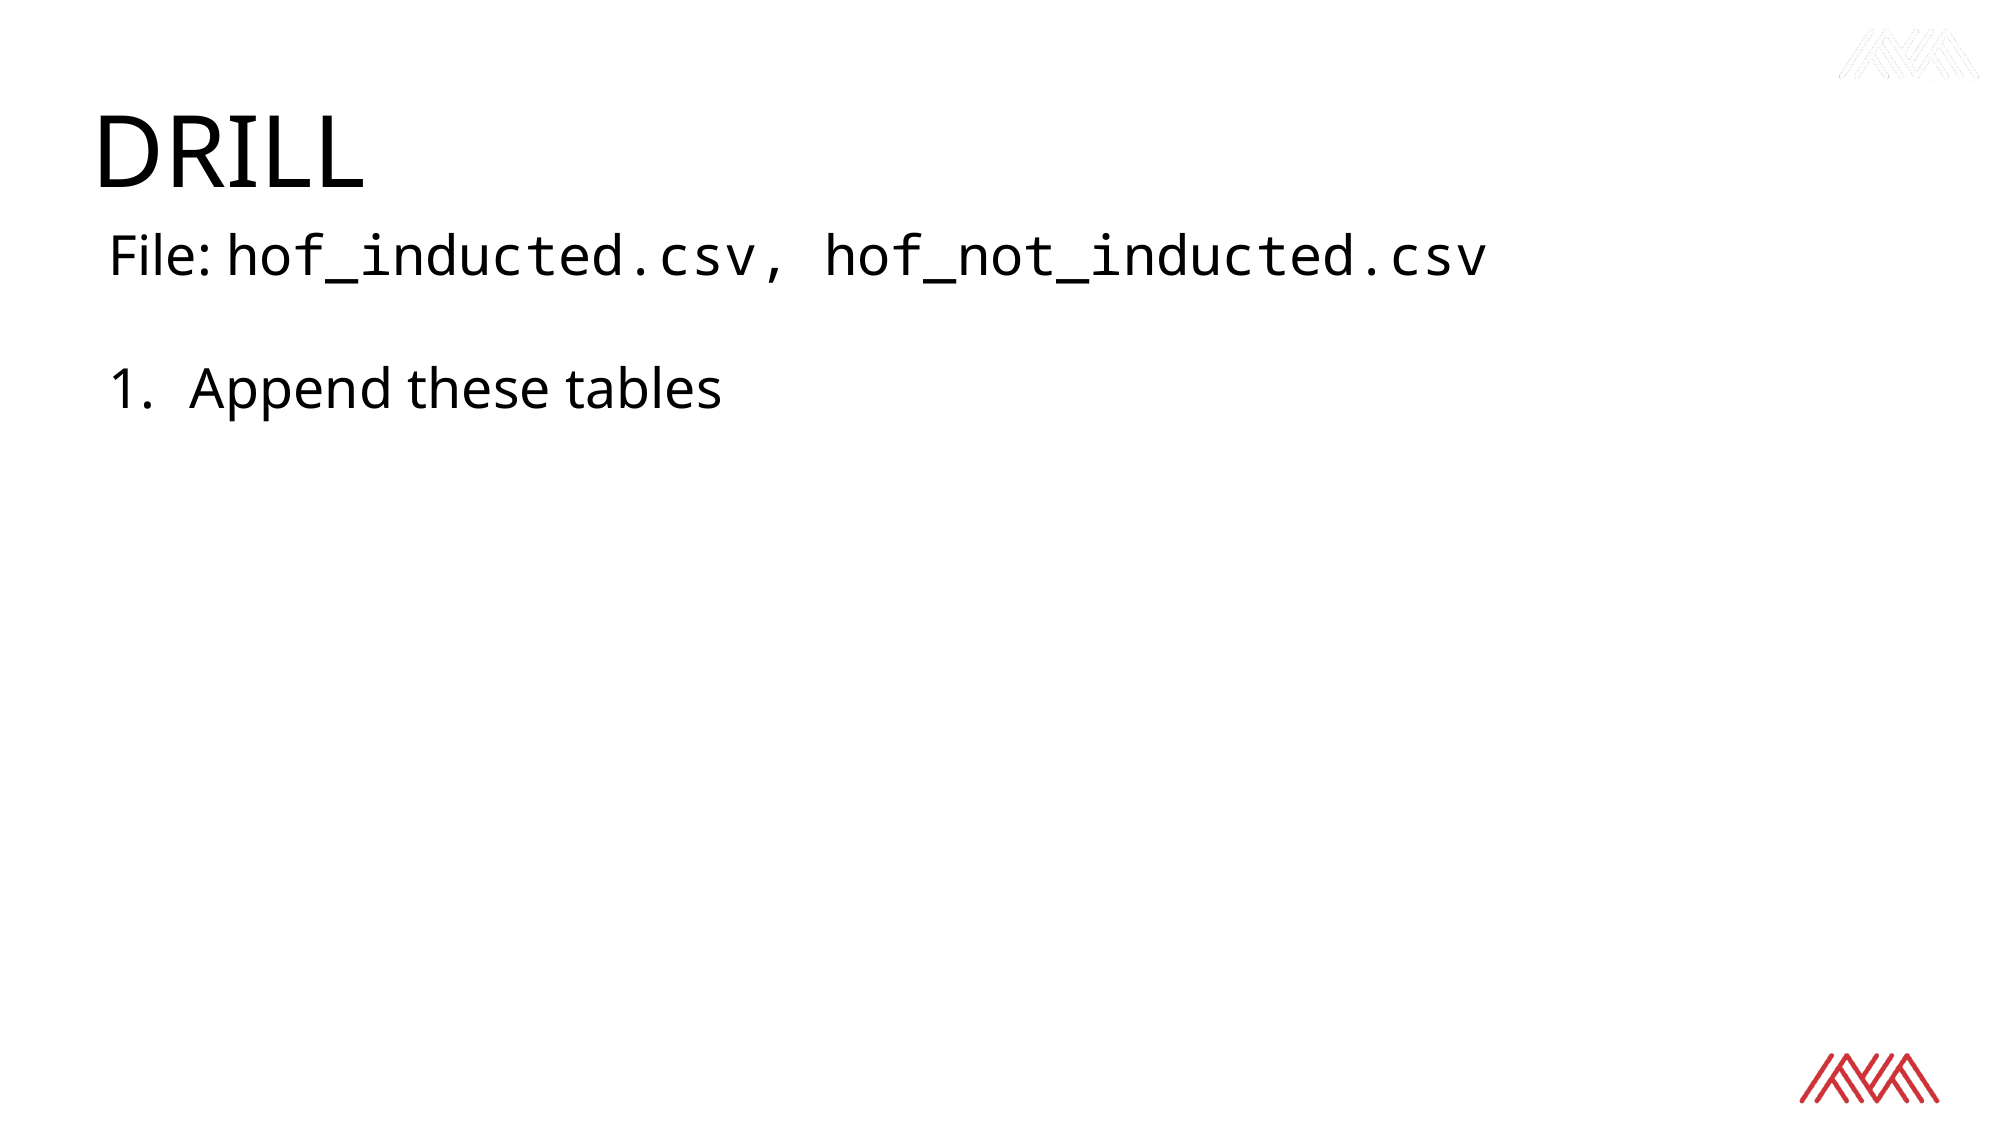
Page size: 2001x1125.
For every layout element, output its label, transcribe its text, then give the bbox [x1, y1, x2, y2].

text_box DRILL [91, 67, 1802, 208]
text_box File: hof_inducted.csv, hof_not_inducted.csv Append these tables [93, 212, 1617, 427]
picture [1760, 1013, 1981, 1104]
picture [1799, 0, 2000, 150]
